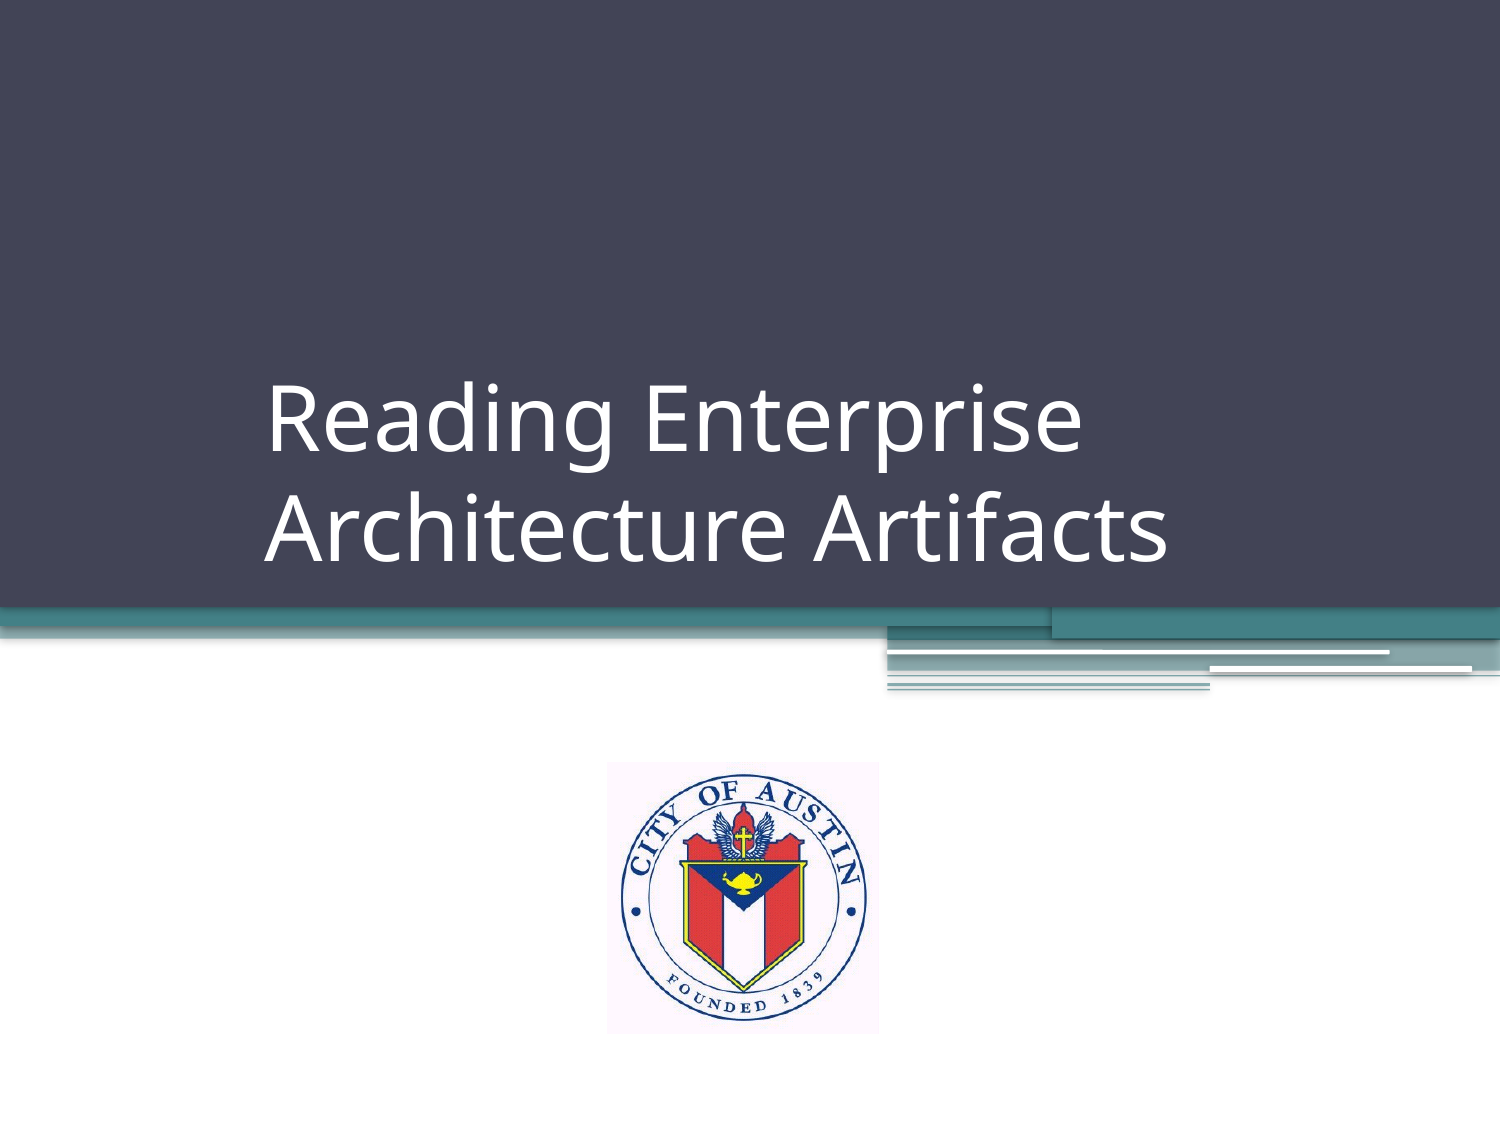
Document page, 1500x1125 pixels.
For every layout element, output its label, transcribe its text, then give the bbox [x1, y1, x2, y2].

title Reading Enterprise Architecture Artifacts [249, 62, 1275, 588]
picture [607, 762, 879, 1034]
